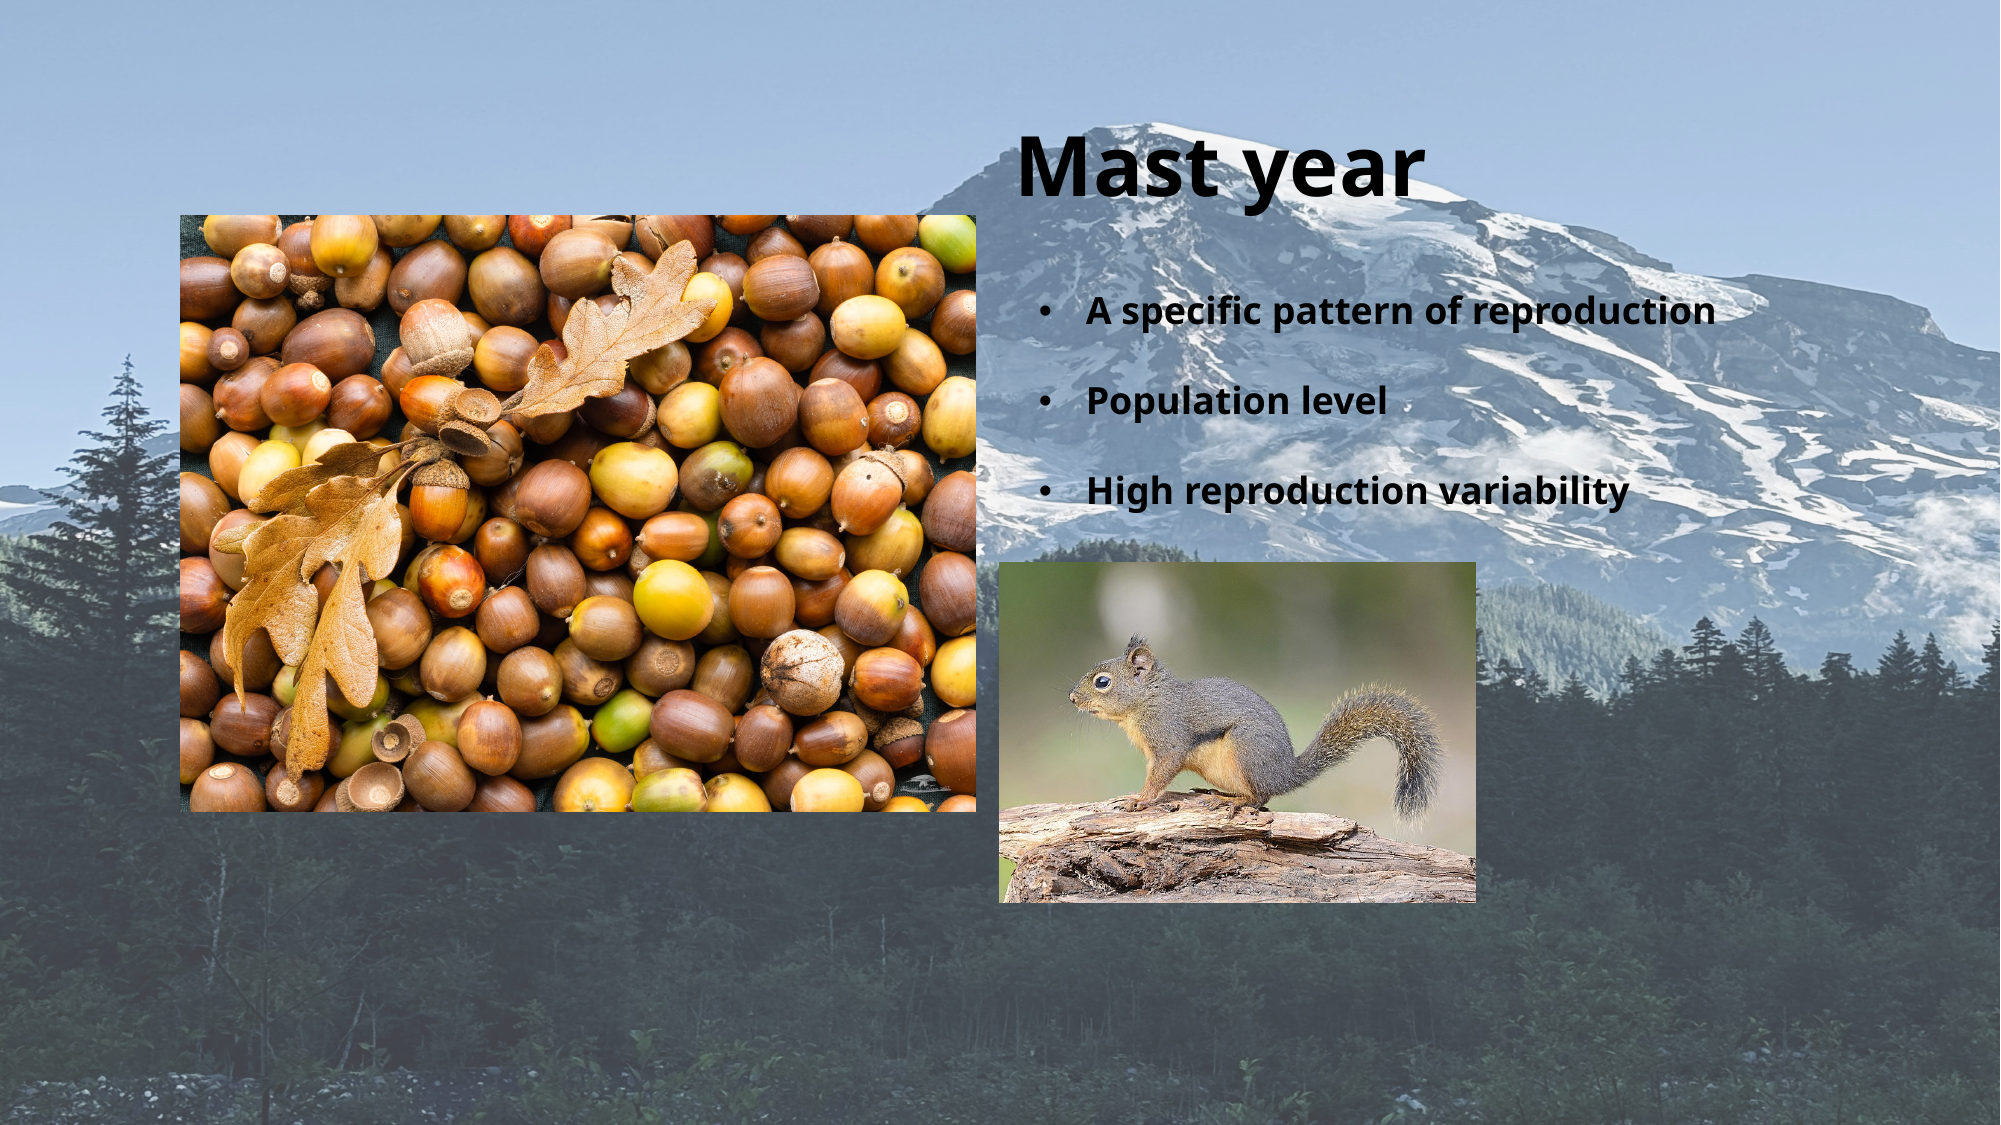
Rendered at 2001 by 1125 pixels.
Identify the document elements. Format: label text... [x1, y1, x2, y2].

text_box Mast year [999, 105, 1521, 221]
picture [999, 561, 1477, 904]
picture [179, 214, 976, 812]
text_box A specific pattern of reproduction Population level High reproduction variability [1024, 280, 1788, 520]
text_box Limited Resources [0, 0, 2000, 1125]
